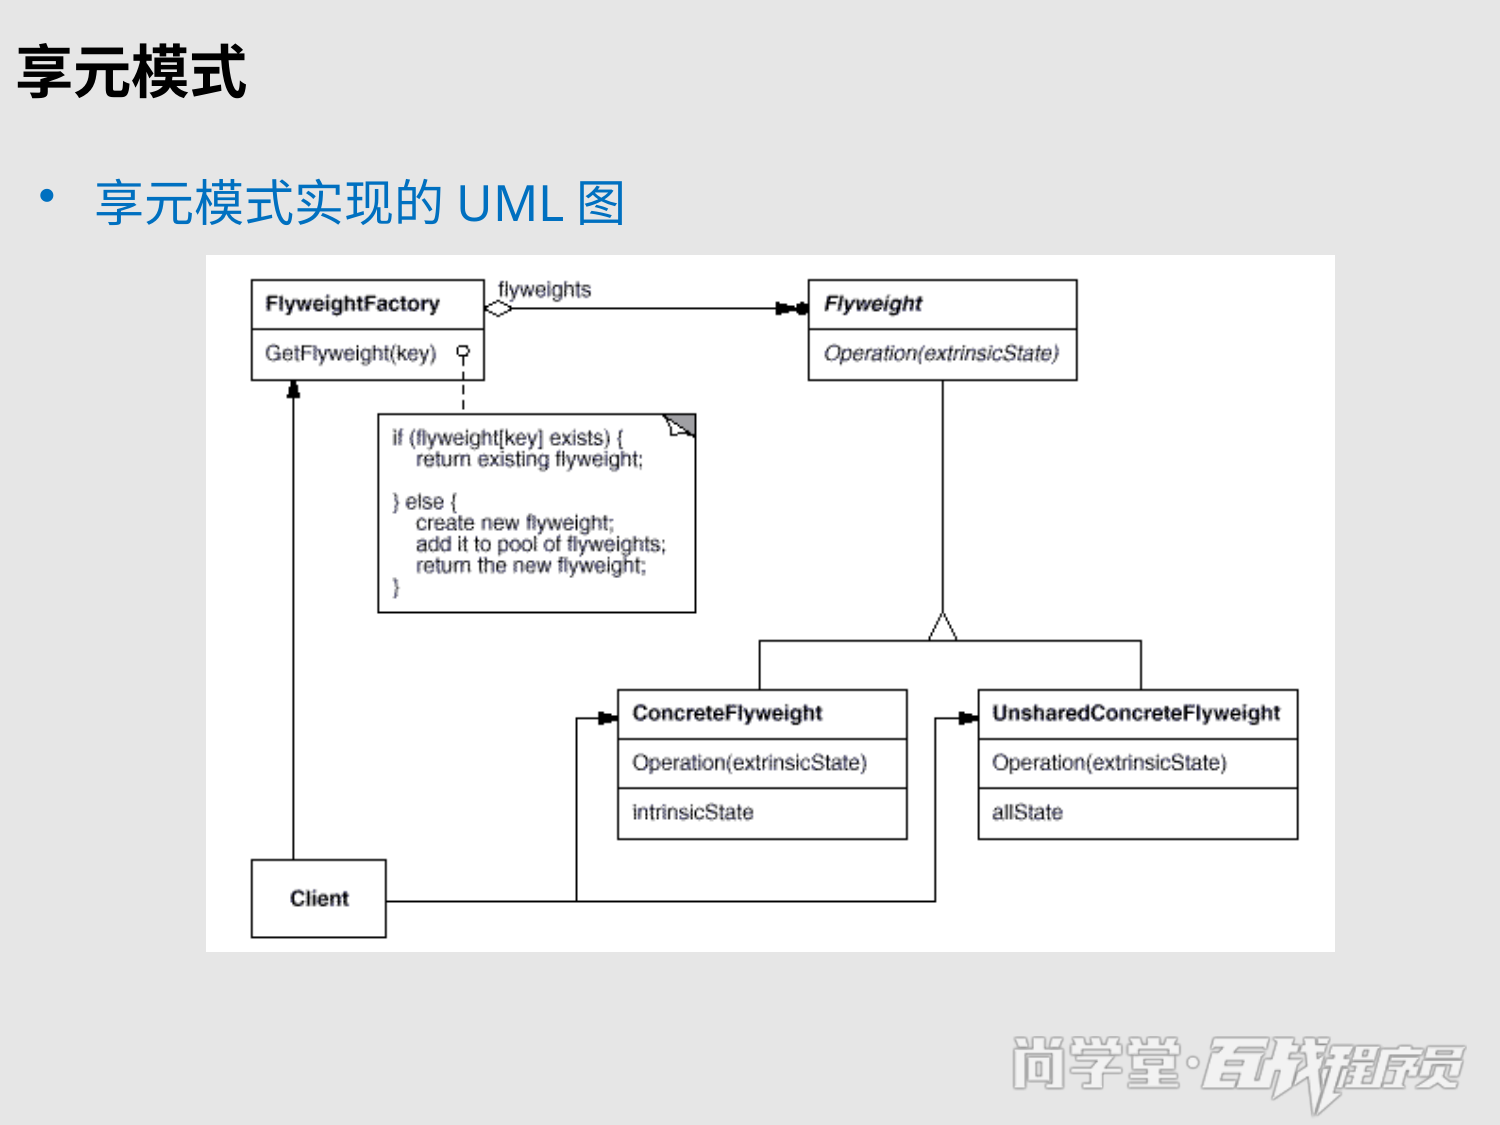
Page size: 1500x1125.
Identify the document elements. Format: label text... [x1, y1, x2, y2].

title 享元模式 [0, 0, 1164, 141]
picture [206, 255, 1336, 952]
picture [1012, 1036, 1467, 1119]
list 享元模式实现的UML图 [23, 164, 1465, 997]
